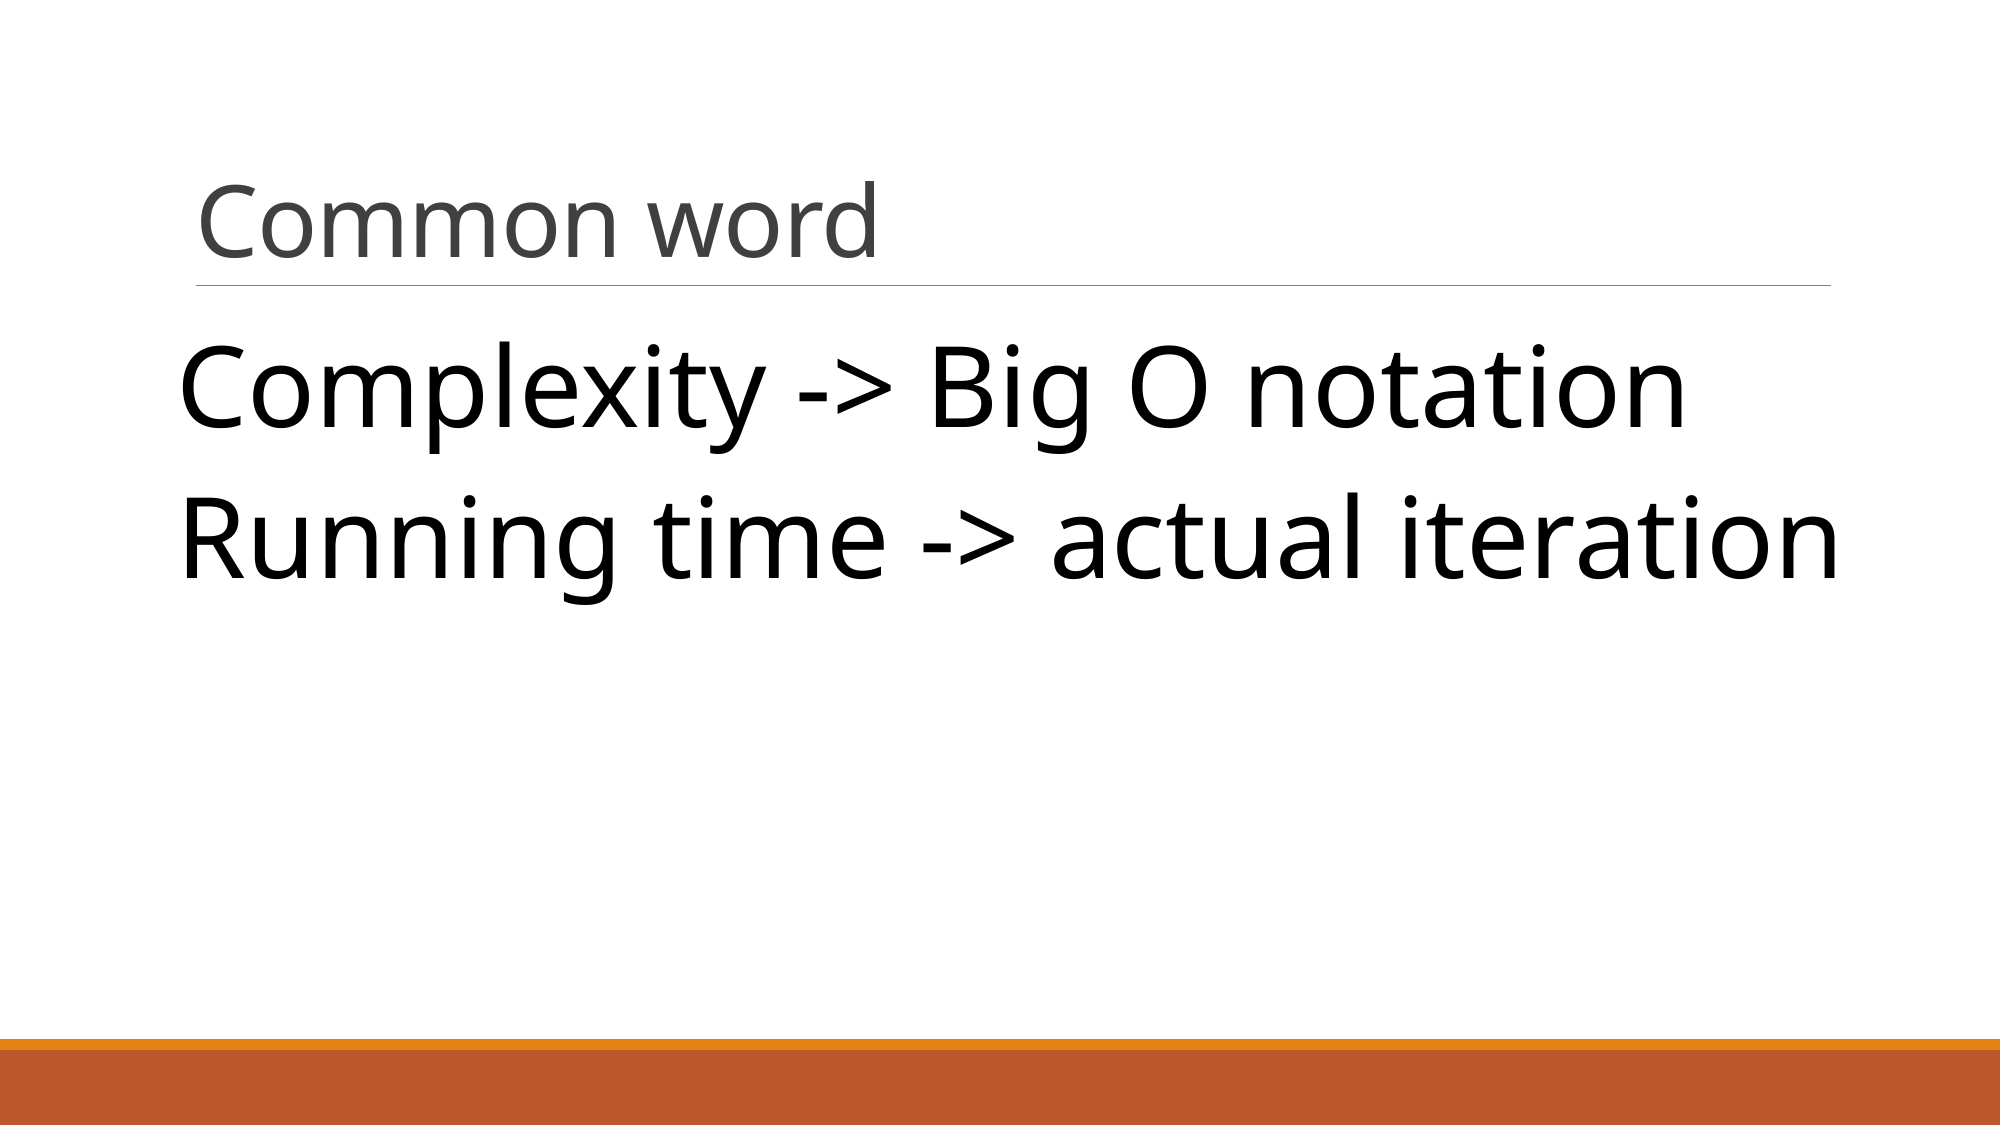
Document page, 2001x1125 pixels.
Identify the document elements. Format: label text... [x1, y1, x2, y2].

list Complexity -> Big O notation Running time -> actual iteration [151, 323, 1886, 1028]
title Common word [180, 47, 1830, 285]
